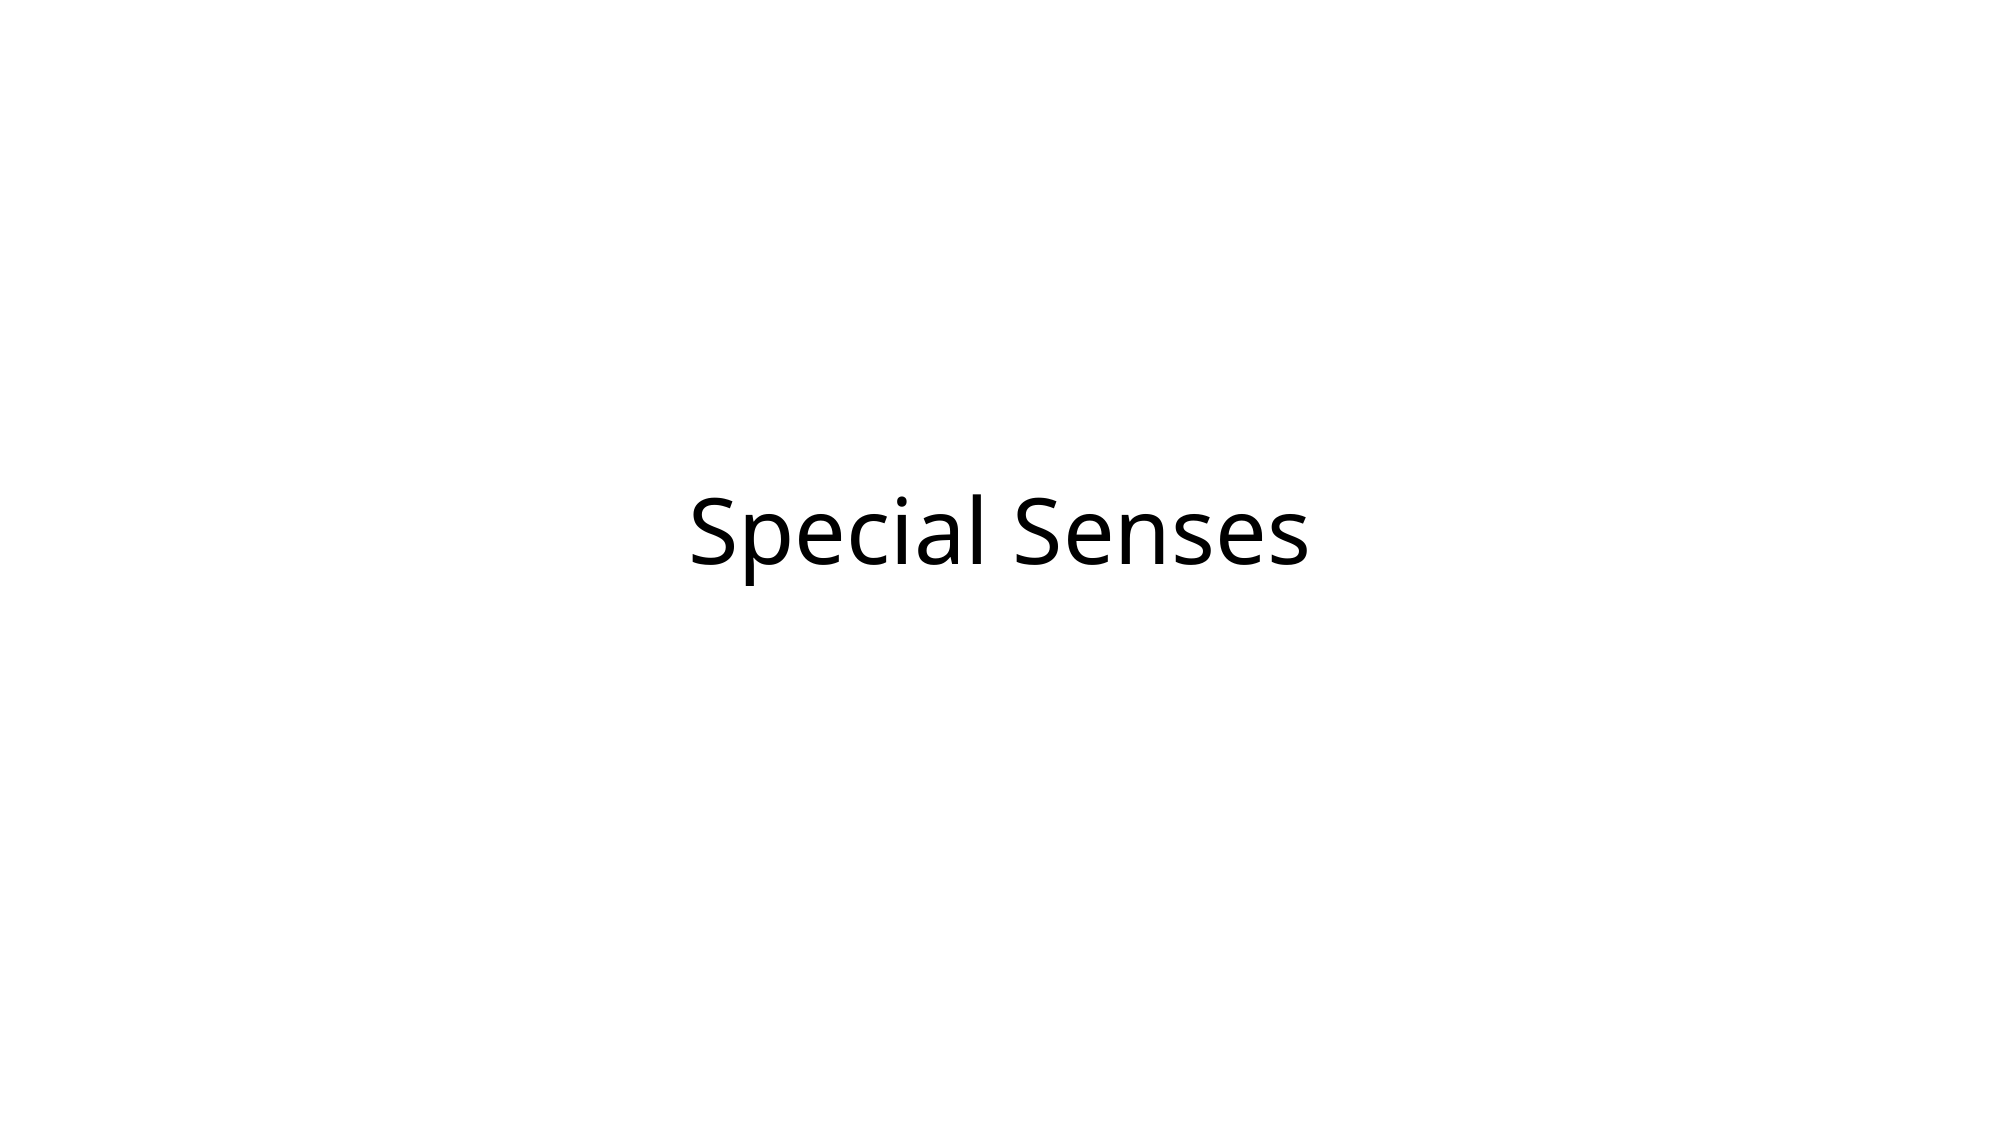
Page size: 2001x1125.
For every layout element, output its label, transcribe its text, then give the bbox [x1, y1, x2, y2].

title Special Senses [137, 426, 1863, 644]
